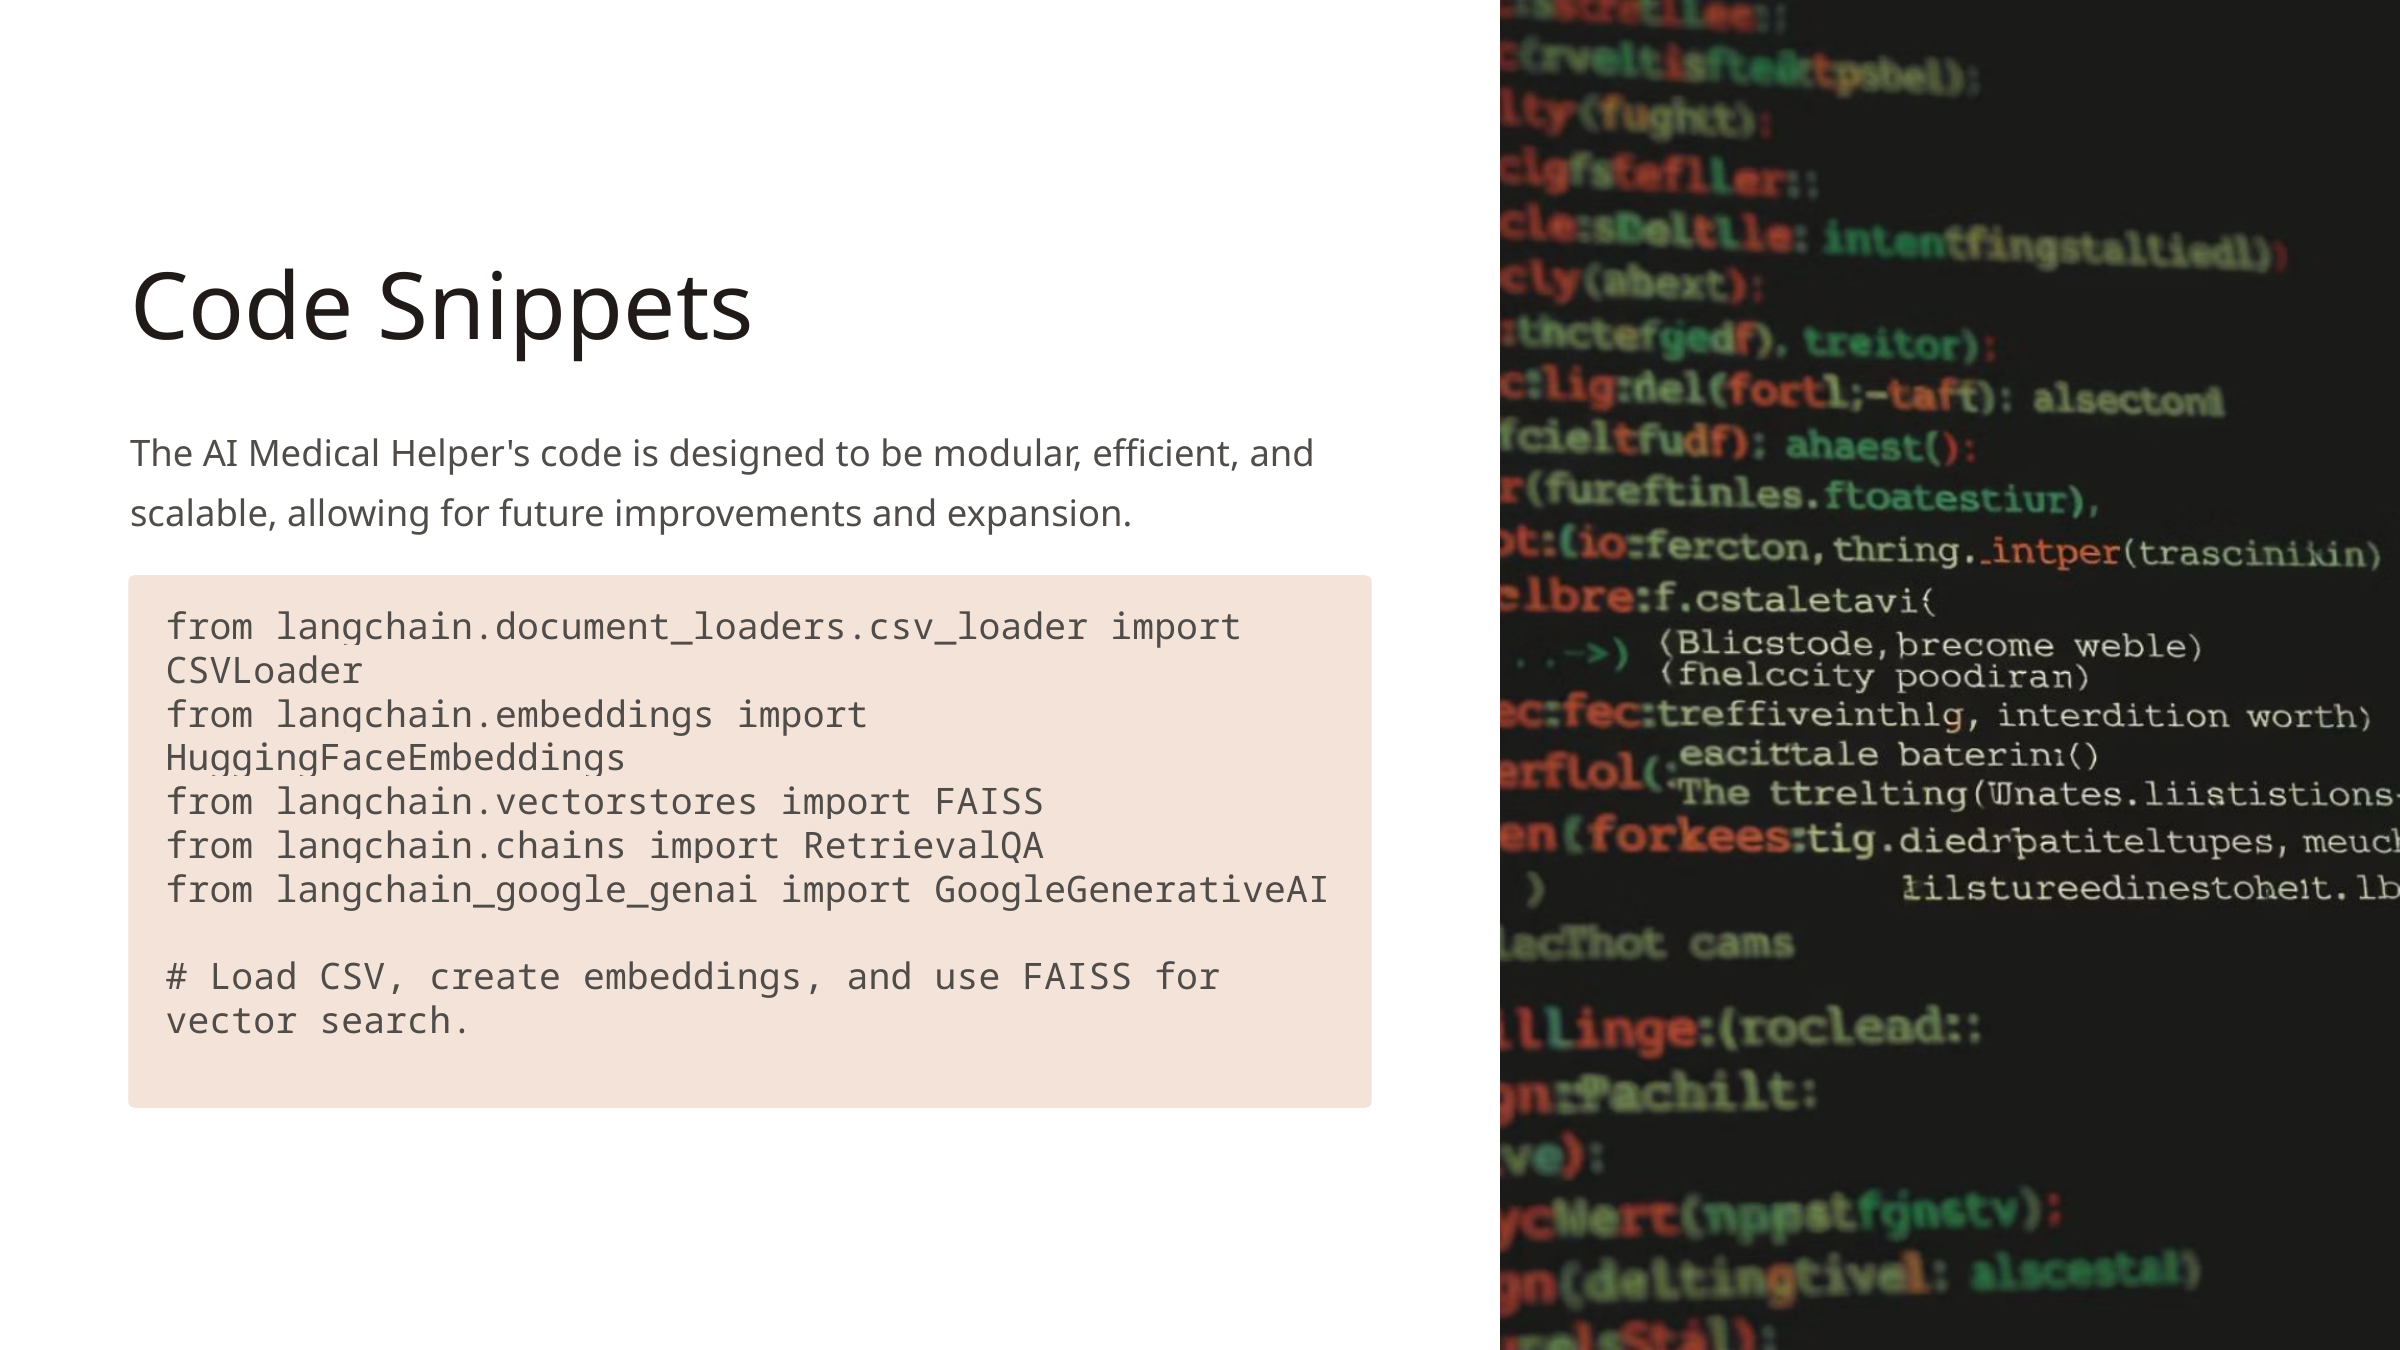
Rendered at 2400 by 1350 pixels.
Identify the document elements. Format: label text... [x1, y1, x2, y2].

text_box The AI Medical Helper's code is designed to be modular, efficient, and scalable, allowing for future improvements and expansion. [130, 414, 1370, 534]
text_box from langchain.document_loaders.csv_loader import CSVLoader from langchain.embeddings import HuggingFaceEmbeddings from langchain.vectorstores import FAISS from langchain.chains import RetrievalQA from langchain_google_genai import GoogleGenerativeAI # Load CSV, create embeddings, and use FAISS for vector search. [165, 603, 1335, 1080]
text_box Code Snippets [130, 242, 1061, 359]
text_box [128, 575, 1372, 1108]
picture [1499, 0, 2400, 1350]
